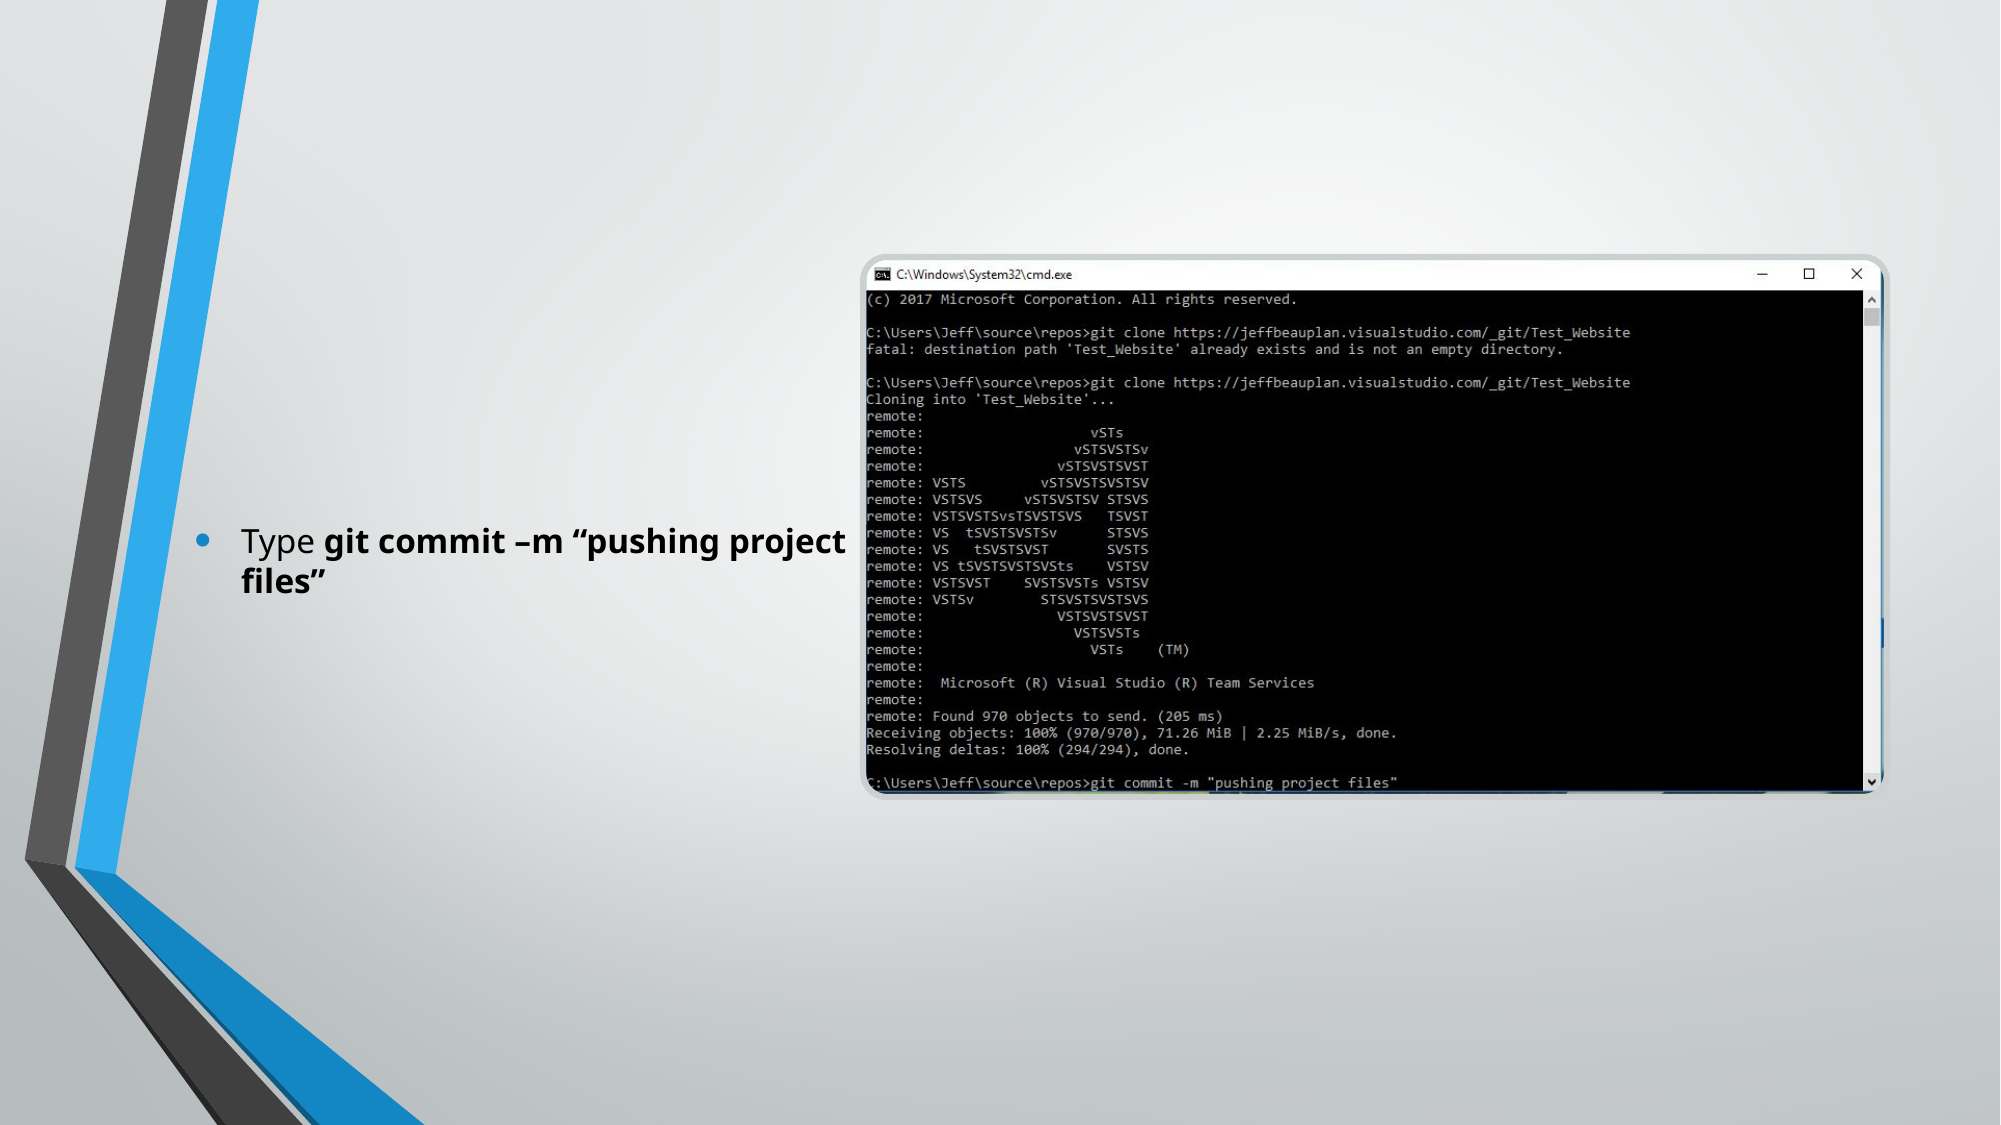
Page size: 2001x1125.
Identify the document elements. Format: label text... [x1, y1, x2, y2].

picture [862, 256, 1888, 798]
list Type git commit –m “pushing project files” [179, 512, 862, 786]
